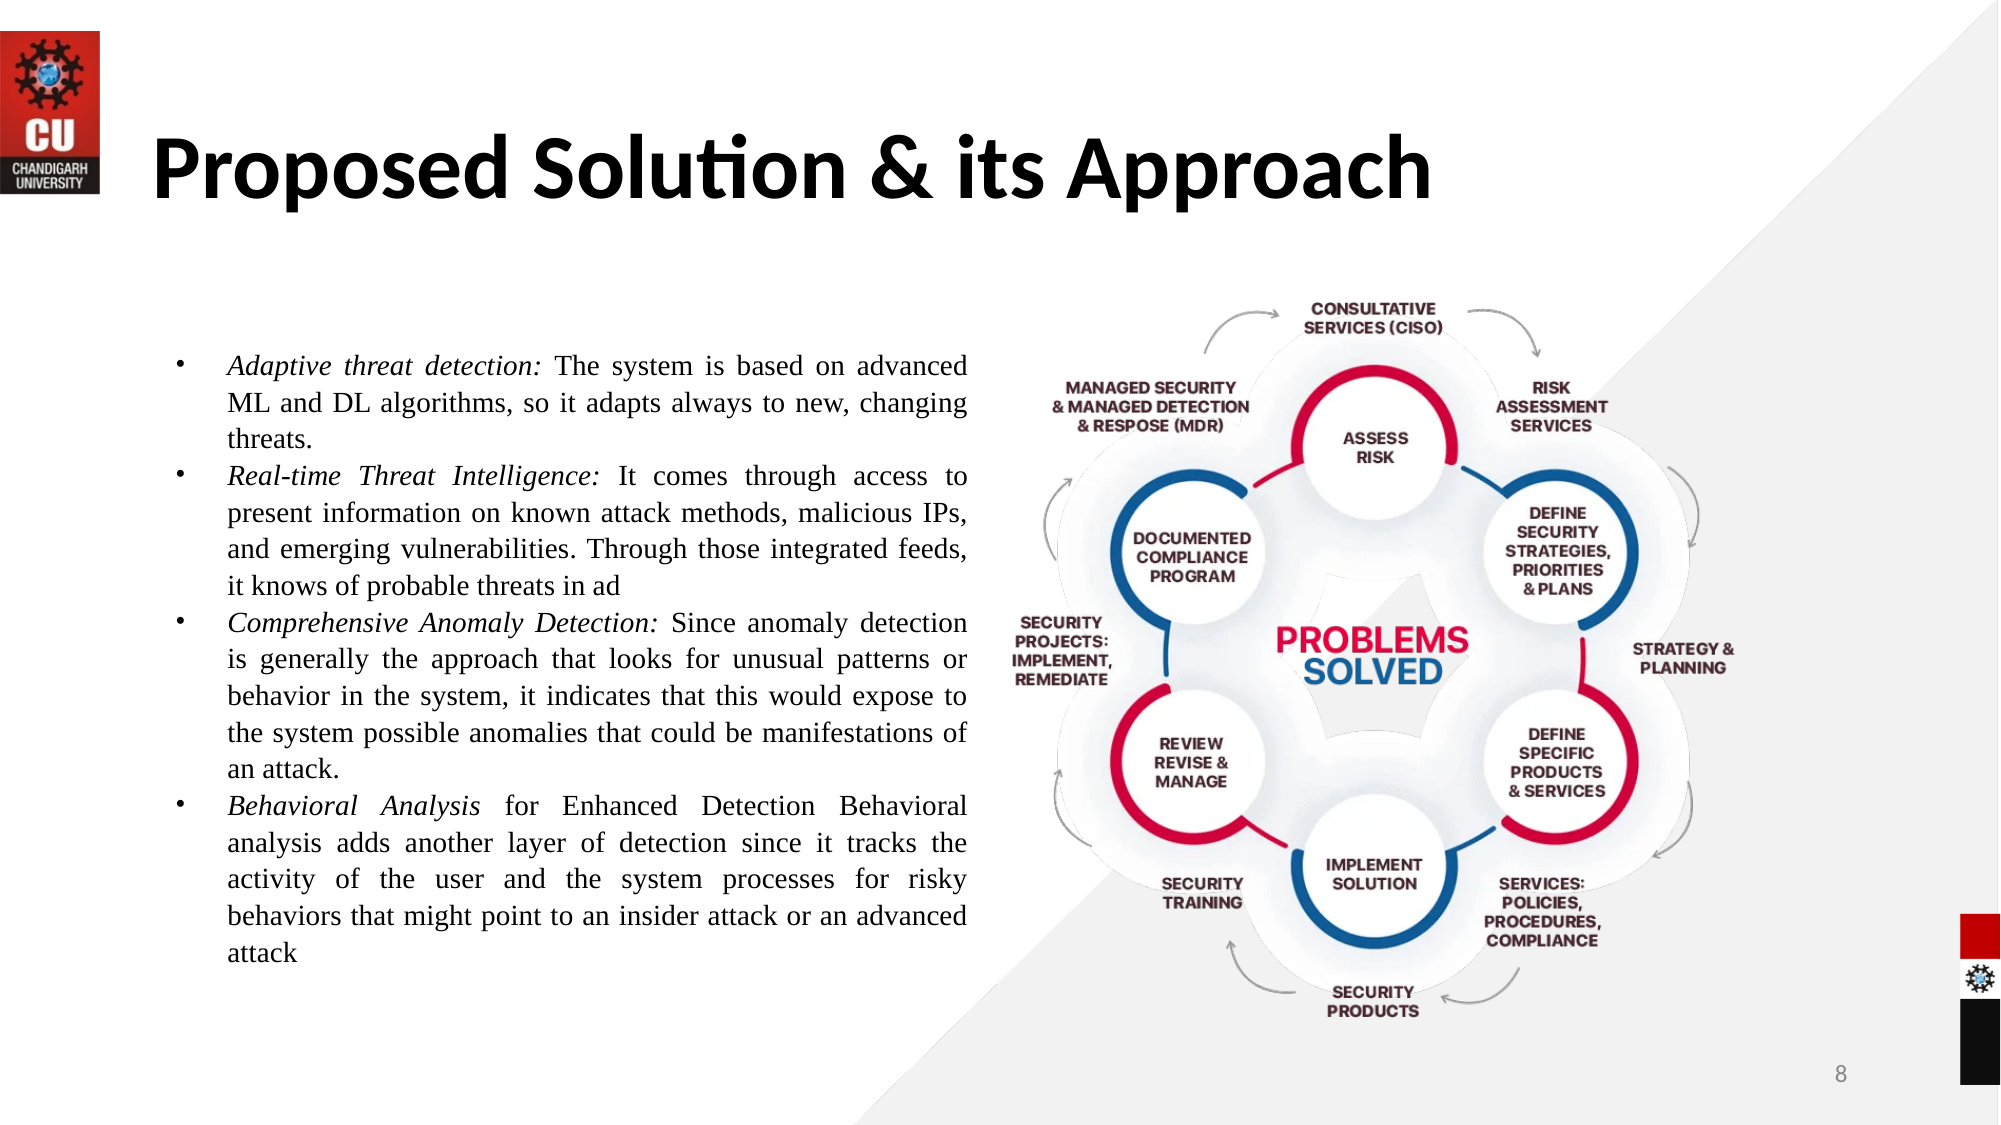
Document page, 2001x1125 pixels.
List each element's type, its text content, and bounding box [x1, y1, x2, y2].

slide_number ‹#› [1412, 1042, 1863, 1103]
title Proposed Solution & its Approach [137, 59, 1863, 278]
picture [0, 0, 2001, 1125]
list Adaptive threat detection: The system is based on advanced ML and DL algorithms, so it adapts always to new, changing threats. Real-time Threat Intelligence: It comes through access to present information on known attack methods, malicious IPs, and emerging vulnerabilities. Through those integrated feeds, it knows of probable threats in ad Comprehensive Anomaly Detection: Since anomaly detection is generally the approach that looks for unusual patterns or behavior in the system, it indicates that this would expose to the system possible anomalies that could be manifestations of an attack. Behavioral Analysis for Enhanced Detection Behavioral analysis adds another layer of detection since it tracks the activity of the user and the system processes for risky behaviors that might point to an insider attack or an advanced attack [137, 299, 988, 1014]
